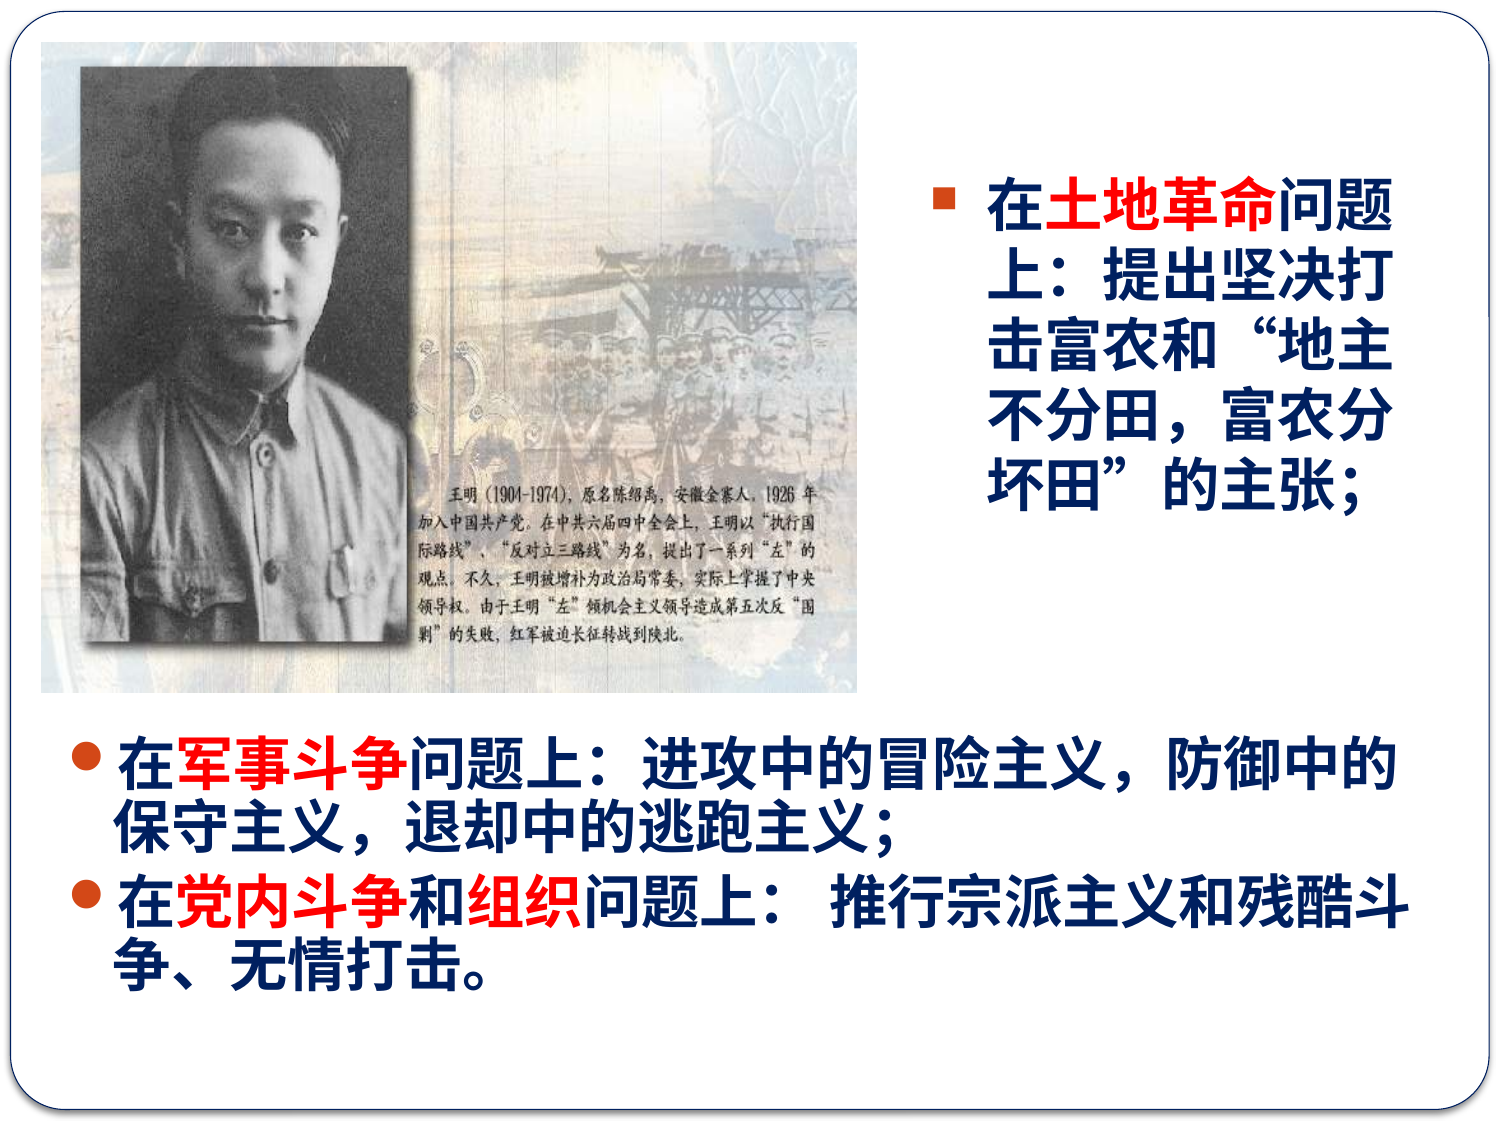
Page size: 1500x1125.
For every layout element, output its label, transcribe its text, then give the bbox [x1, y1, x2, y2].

text_box 在土地革命问题上：提出坚决打击富农和“地主不分田，富农分坏田”的主张； [915, 160, 1436, 563]
list 在军事斗争问题上：进攻中的冒险主义，防御中的保守主义，退却中的逃跑主义； 在党内斗争和组织问题上： 推行宗派主义和残酷斗争、无情打击。 [53, 727, 1455, 1000]
picture [40, 42, 857, 693]
